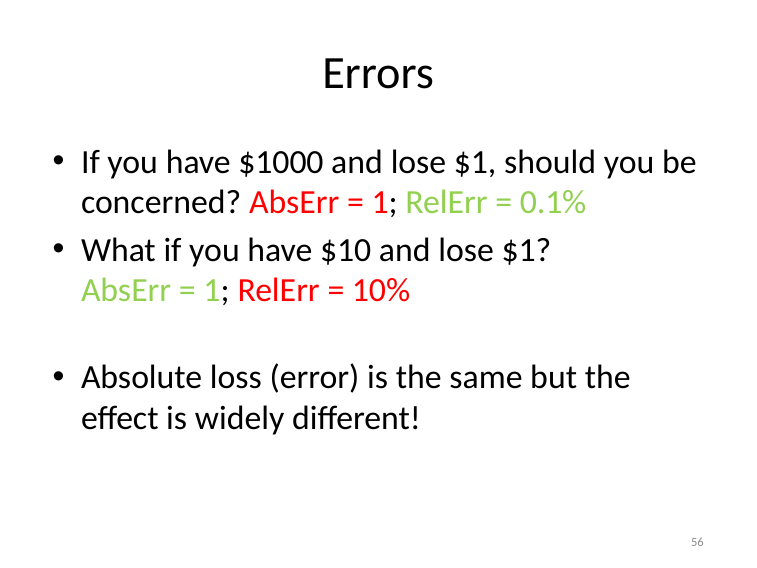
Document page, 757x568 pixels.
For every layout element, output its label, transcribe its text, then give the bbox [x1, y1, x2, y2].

slide_number 56 [542, 526, 719, 557]
title Errors [37, 22, 719, 118]
list If you have $1000 and lose $1, should you be concerned? AbsErr = 1; RelErr = 0.1% What if you have $10 and lose $1? AbsErr = 1; RelErr = 10% Absolute loss (error) is the same but the effect is widely different! [37, 132, 719, 508]
